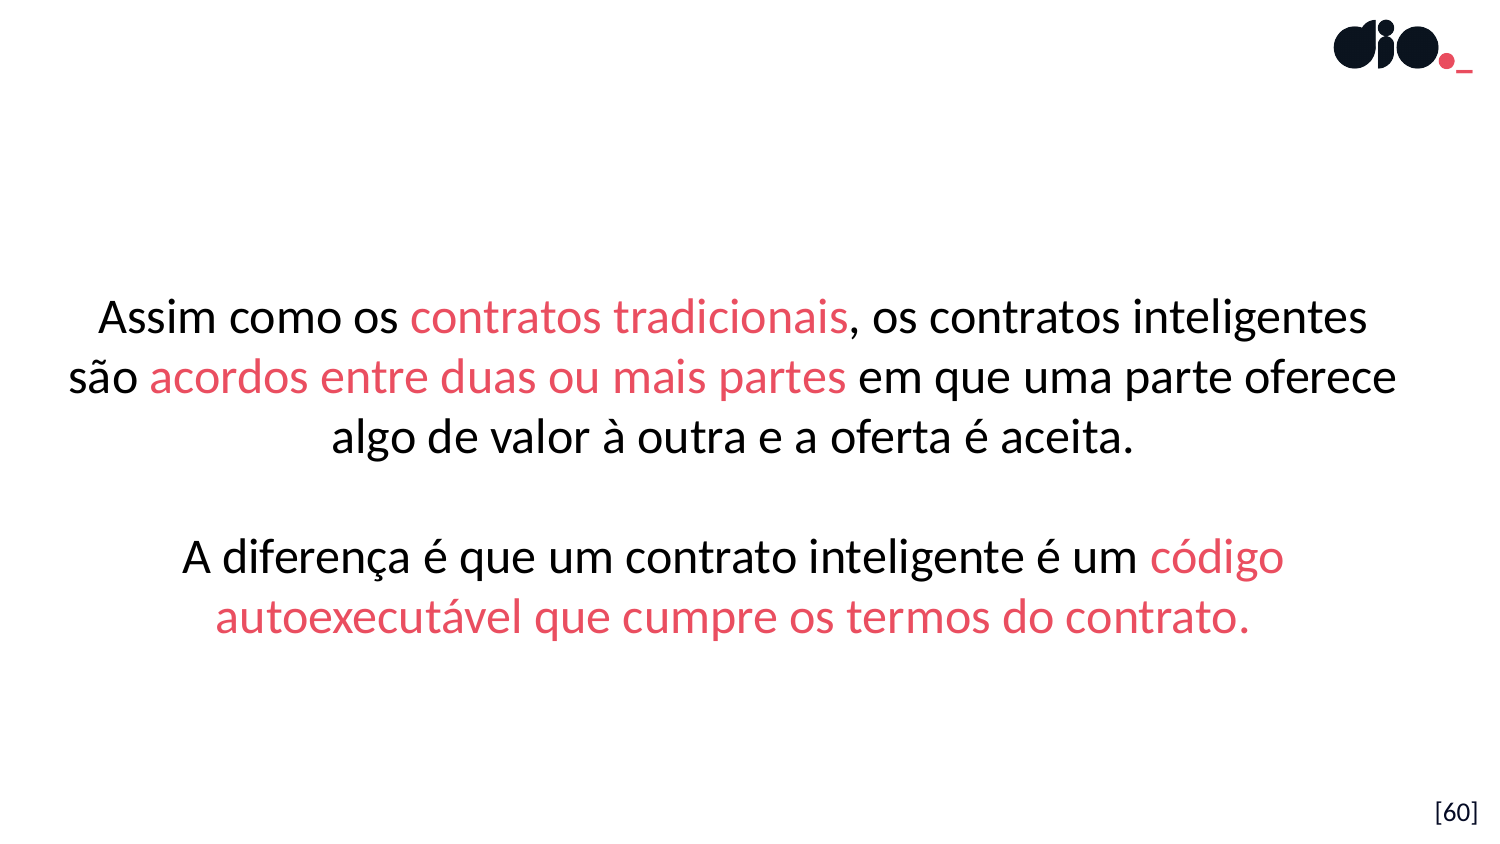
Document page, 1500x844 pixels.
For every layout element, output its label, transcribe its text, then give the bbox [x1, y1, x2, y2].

text_box Assim como os contratos tradicionais, os contratos inteligentes são acordos entre duas ou mais partes em que uma parte oferece algo de valor à outra e a oferta é aceita. A diferença é que um contrato inteligente é um código autoexecutável que cumpre os termos do contrato. [46, 275, 1420, 651]
picture [1333, 19, 1473, 74]
slide_number [60] [1403, 779, 1494, 844]
